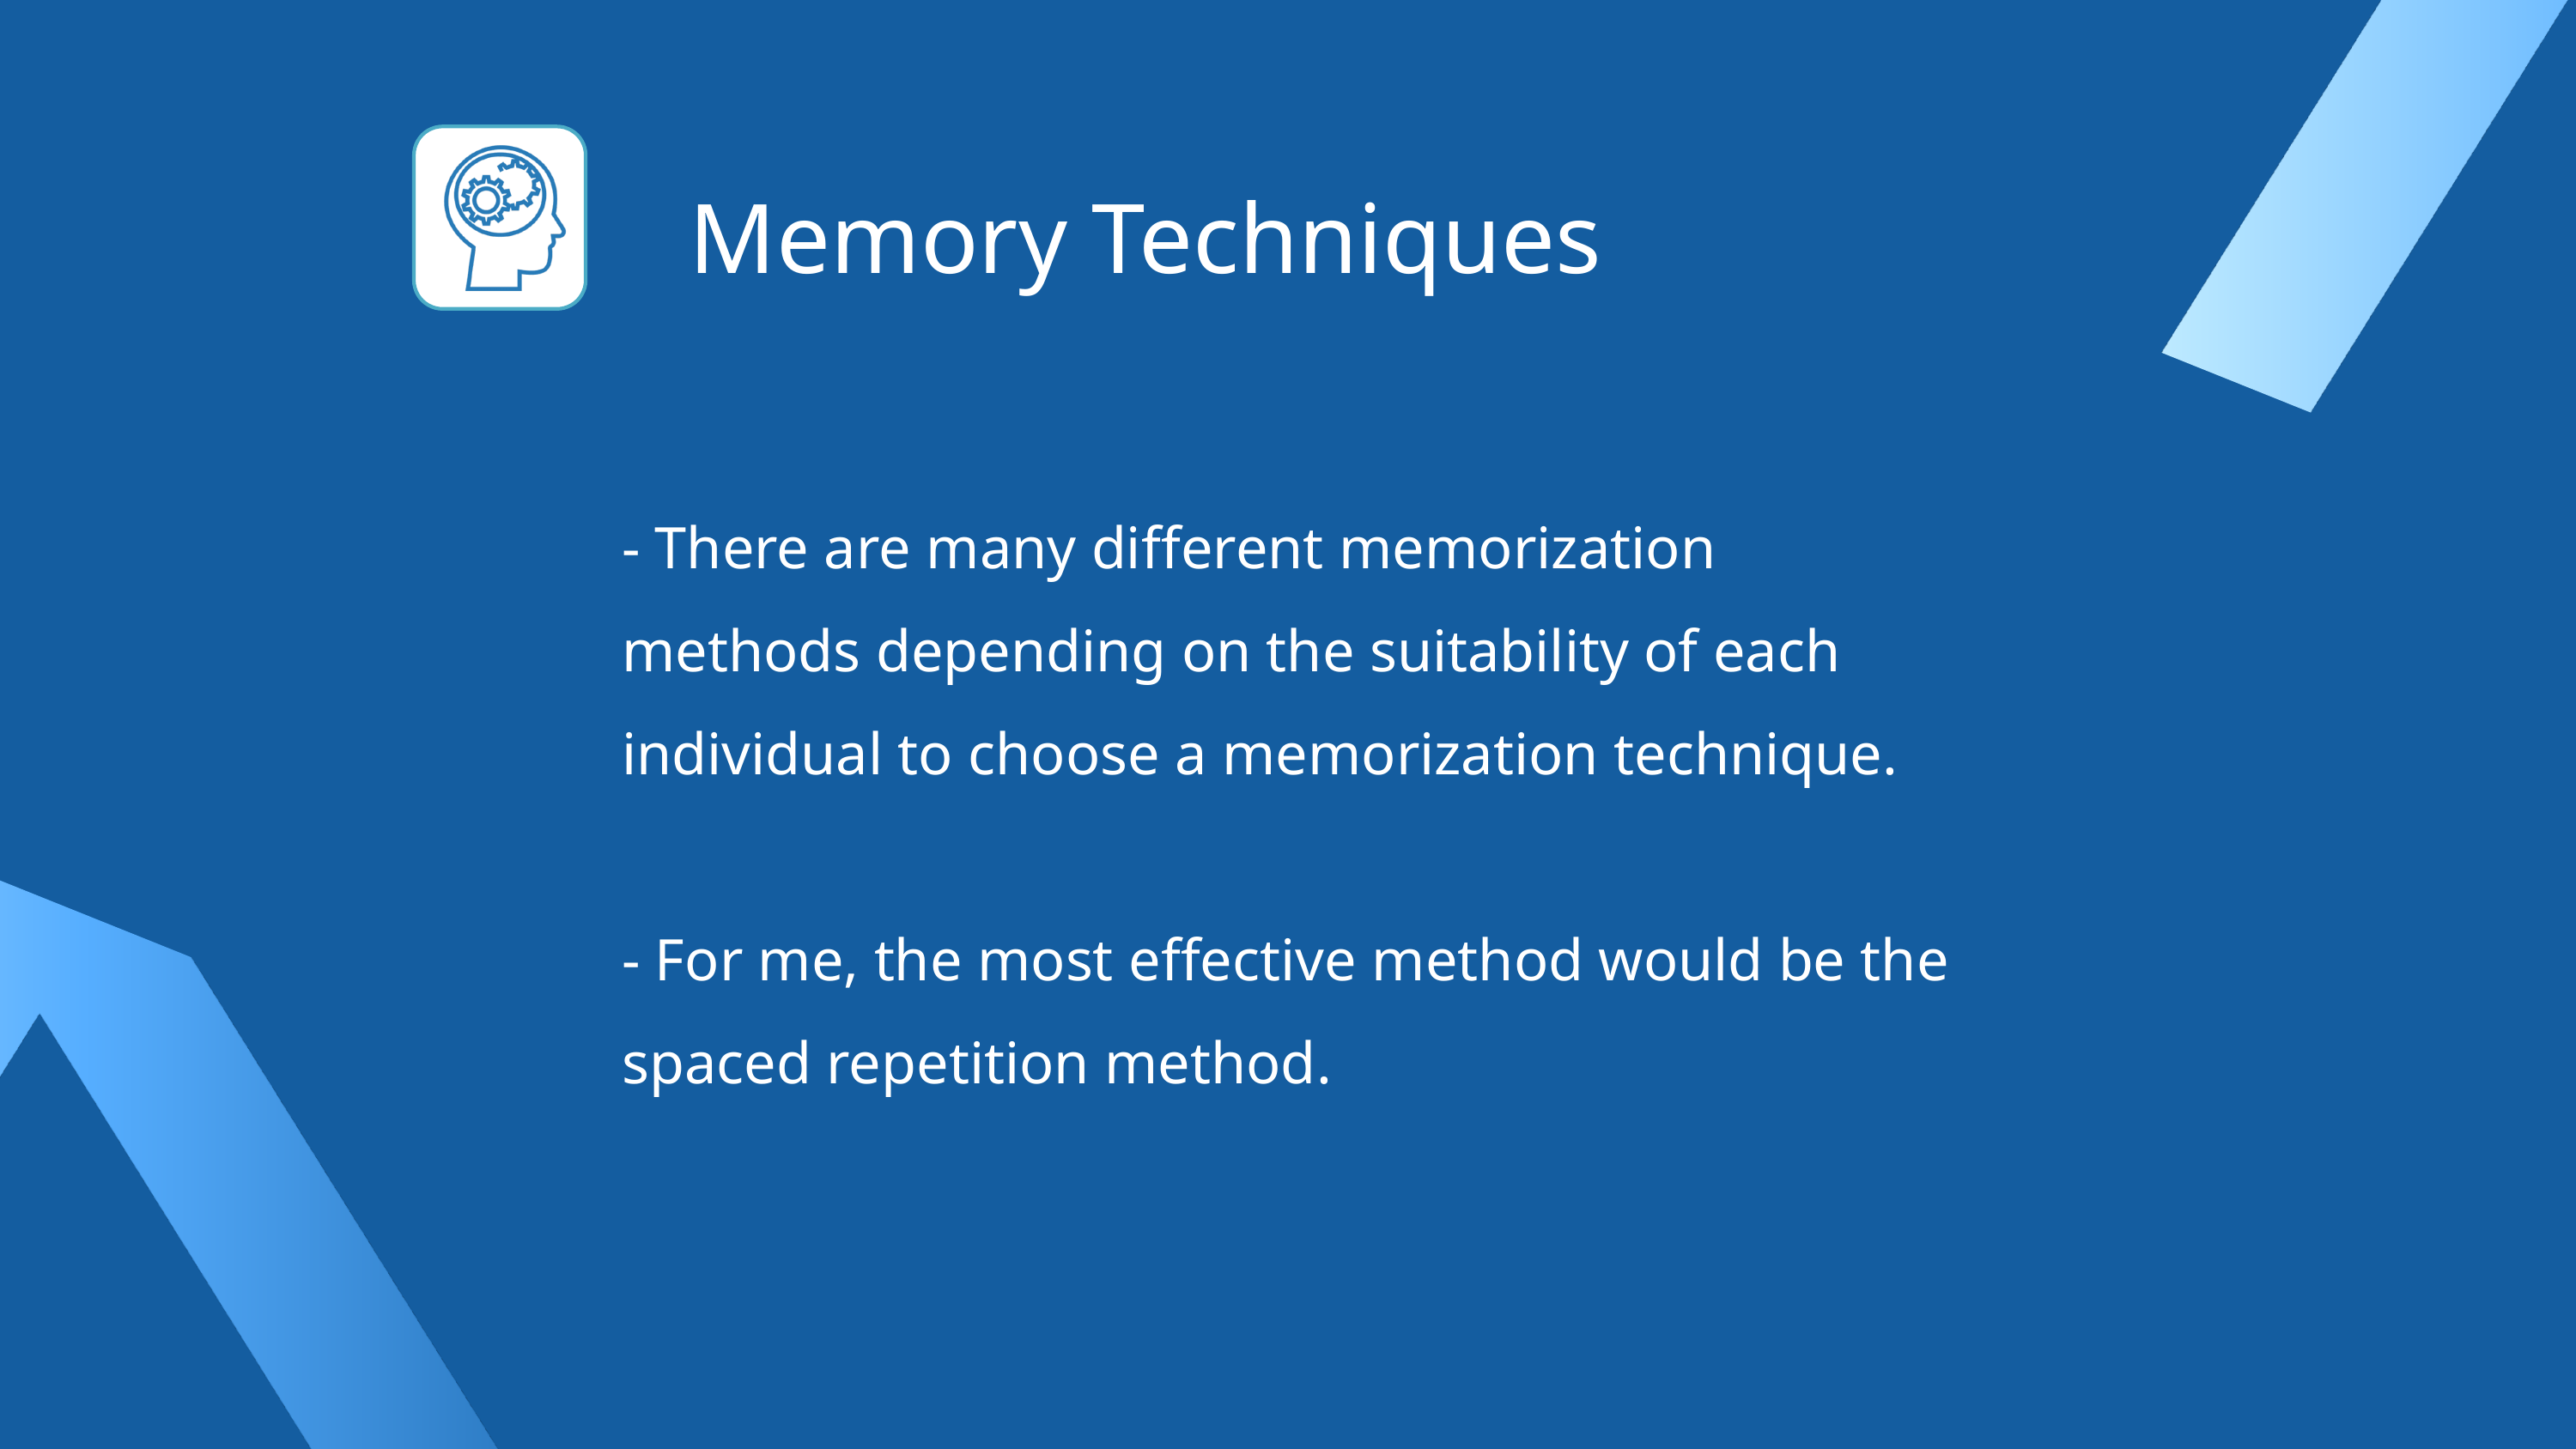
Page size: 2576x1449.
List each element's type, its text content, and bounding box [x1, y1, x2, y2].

text_box [421, 302, 579, 311]
text_box [416, 124, 583, 139]
text_box [0, 880, 775, 1449]
text_box Memory Techniques [641, 177, 1724, 293]
text_box [1923, 0, 2576, 519]
picture [363, 141, 636, 294]
text_box - There are many different memorization methods depending on the suitability of each individual to choose a memorization technique. - For me, the most effective method would be the spaced repetition method. [622, 477, 1954, 1095]
